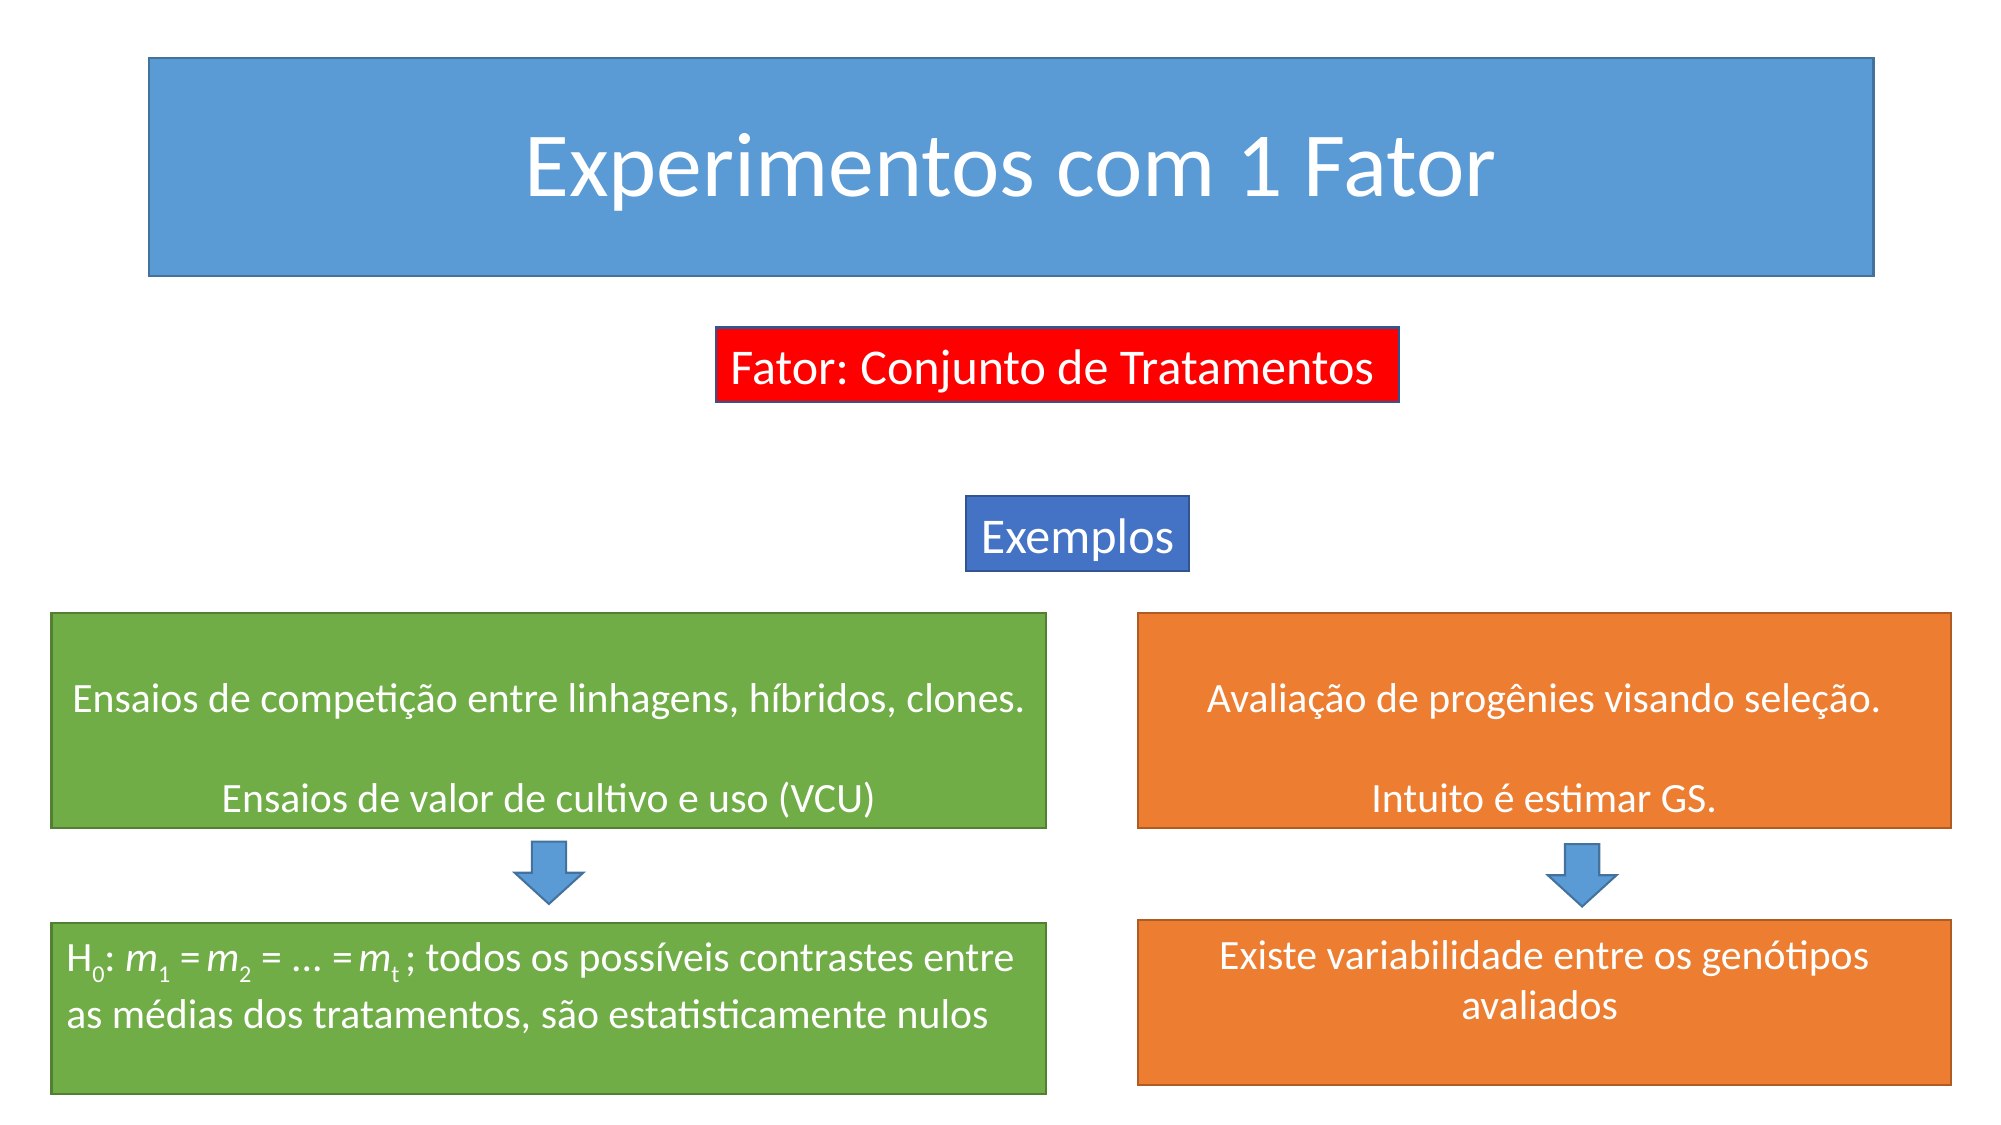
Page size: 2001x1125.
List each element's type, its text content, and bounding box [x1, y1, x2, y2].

text_box [1545, 843, 1620, 908]
text_box [511, 840, 586, 906]
text_box Ensaios de competição entre linhagens, híbridos, clones. Ensaios de valor de cultivo e uso (VCU) [50, 612, 1047, 829]
title Experimentos com 1 Fator [148, 57, 1875, 277]
text_box H0: m1 = m2 = ... = mt ; todos os possíveis contrastes entre as médias dos tratamentos, são estatisticamente nulos [50, 922, 1047, 1095]
text_box Fator: Conjunto de Tratamentos [715, 326, 1400, 403]
text_box Avaliação de progênies visando seleção. Intuito é estimar GS. [1137, 612, 1952, 829]
text_box Exemplos [965, 495, 1190, 572]
